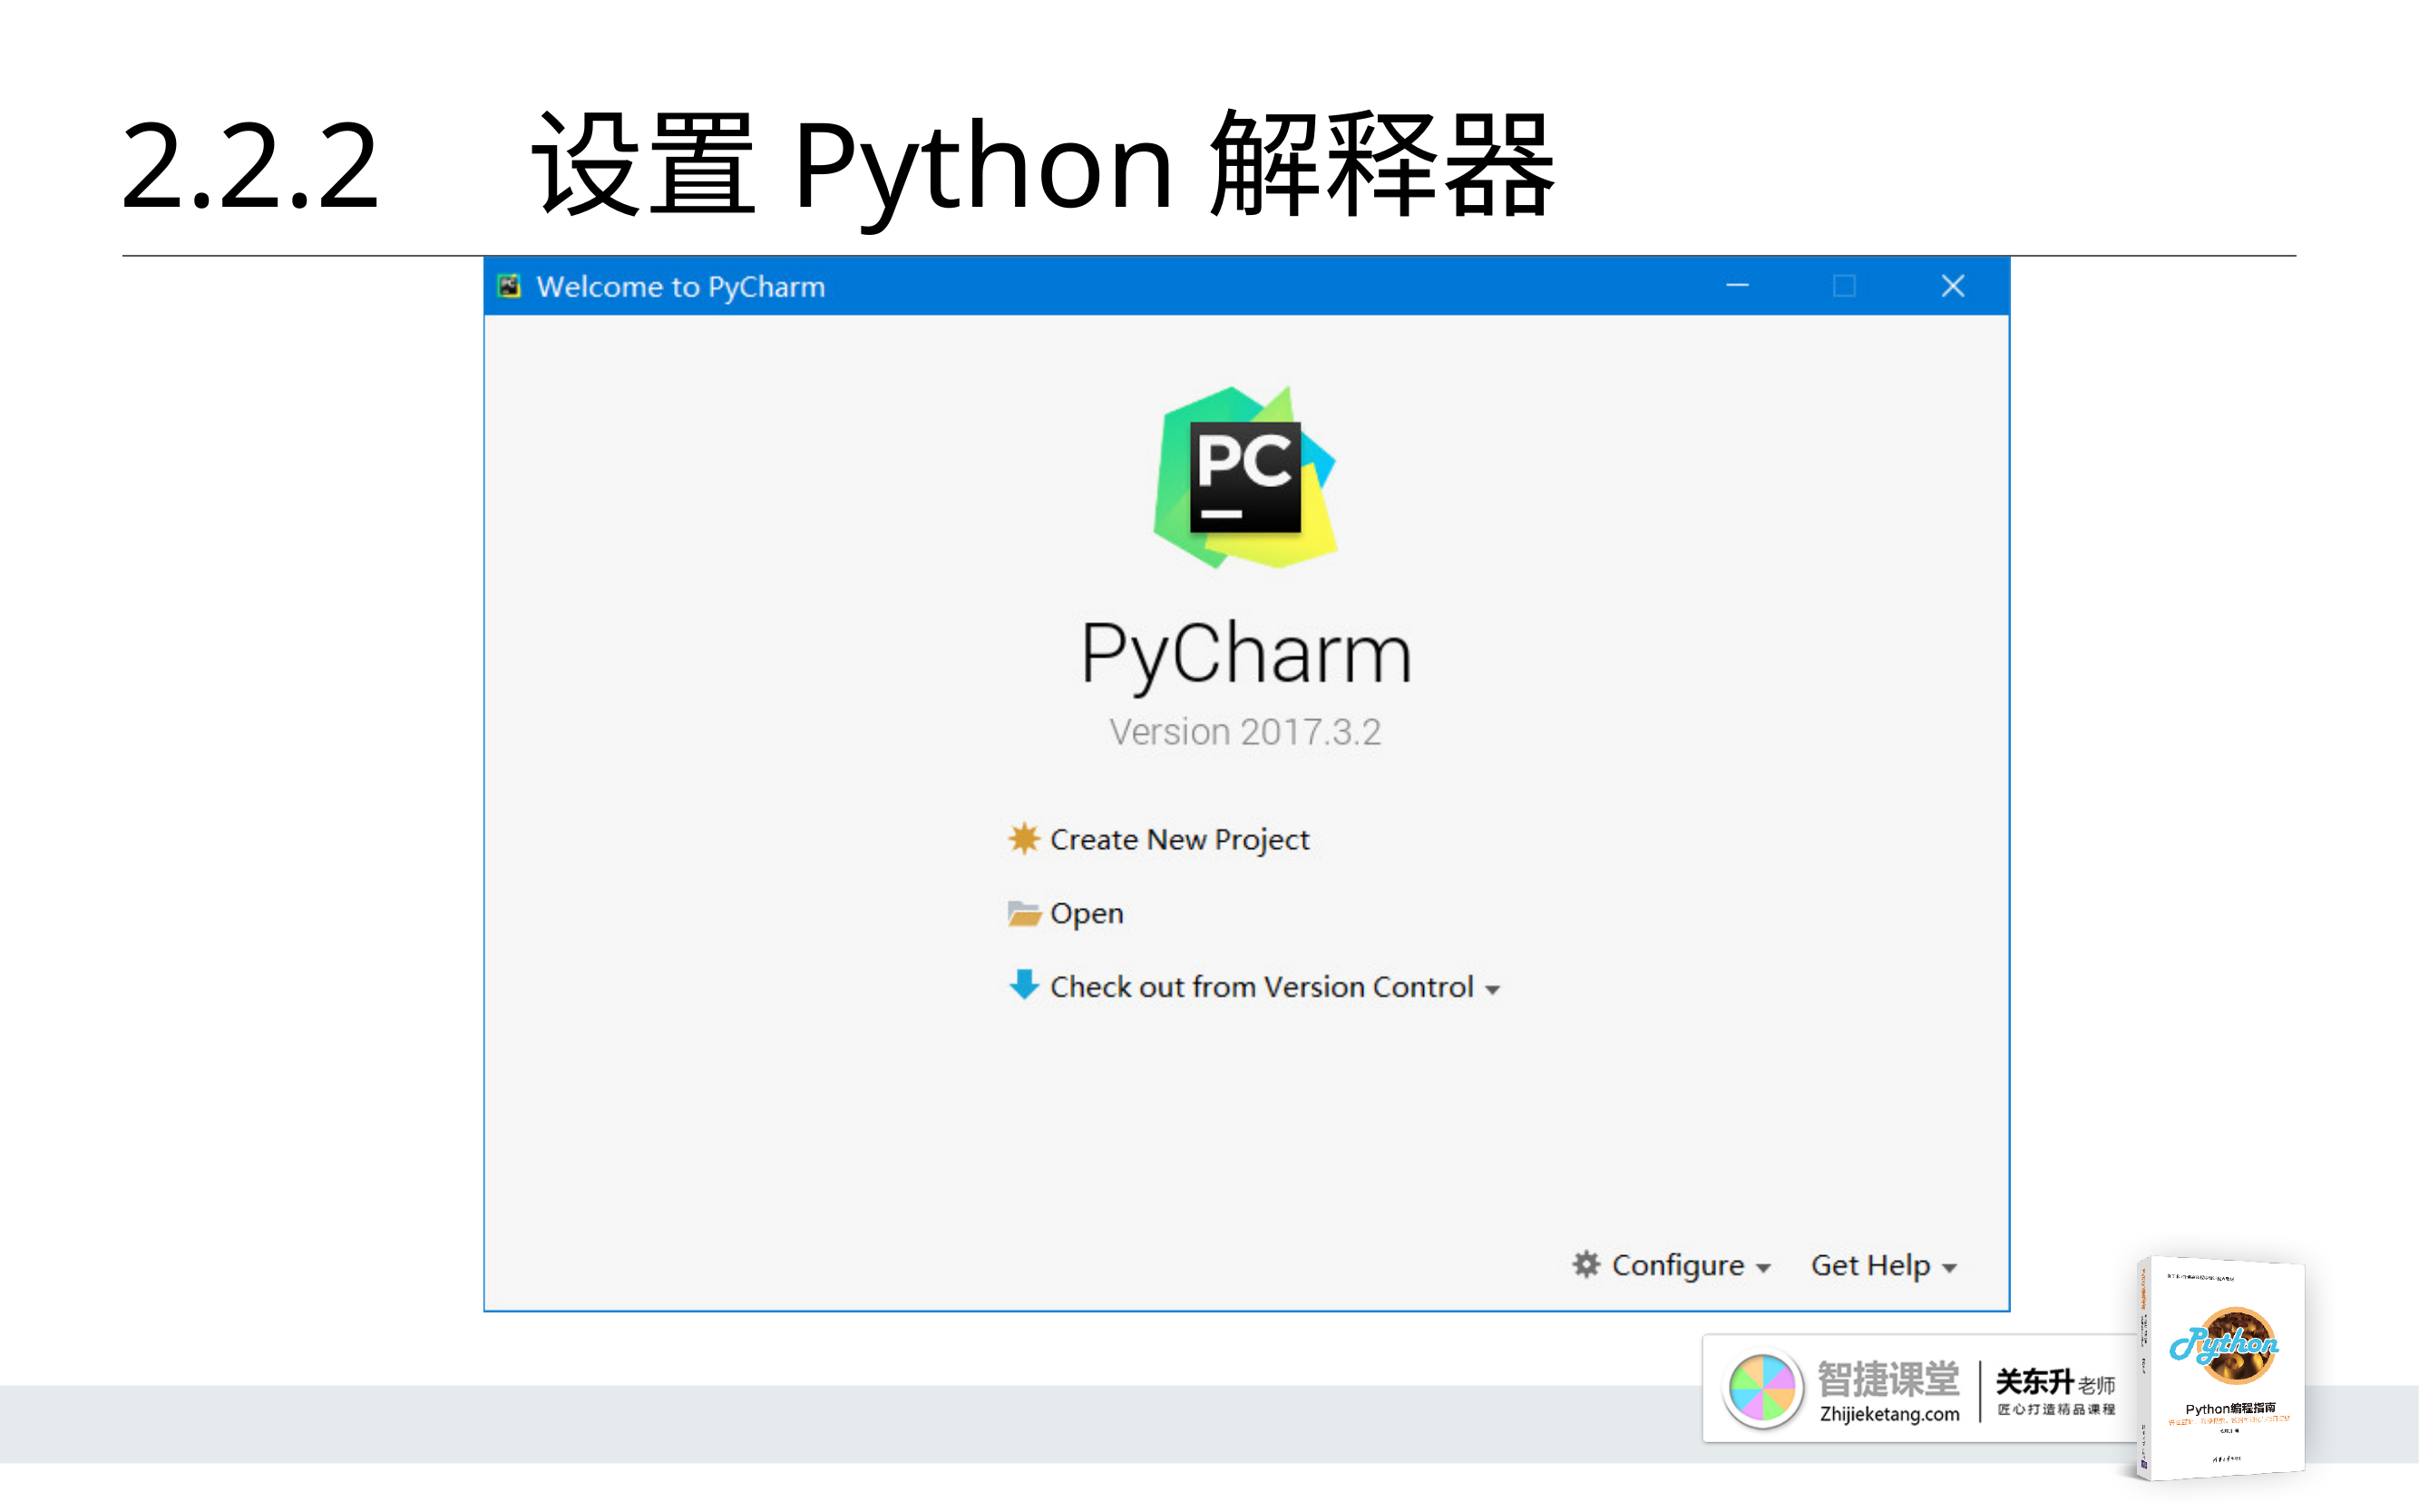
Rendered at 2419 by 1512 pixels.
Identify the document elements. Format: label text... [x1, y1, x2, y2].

title 2.2.2 设置Python解释器 [111, 81, 1832, 258]
picture [0, 0, 2419, 1512]
